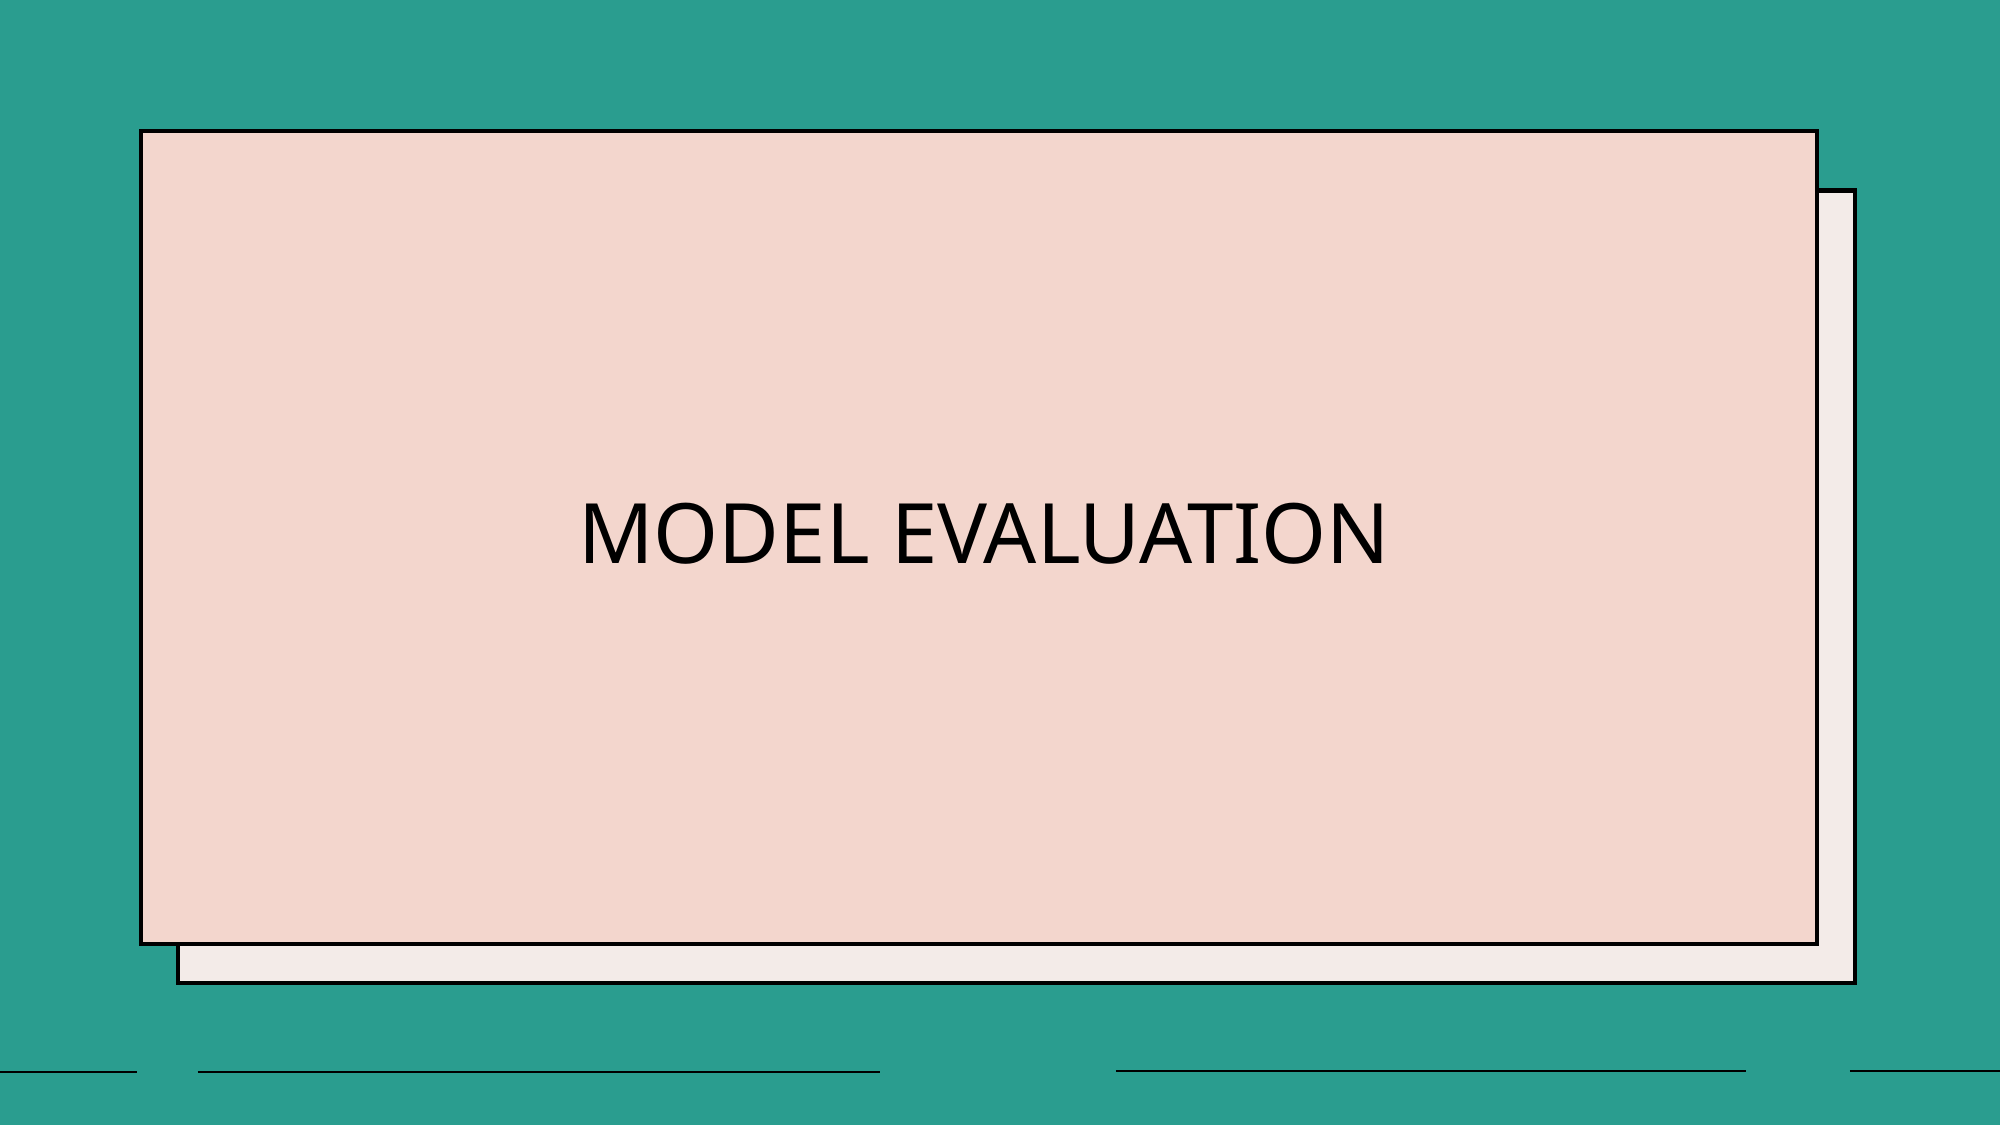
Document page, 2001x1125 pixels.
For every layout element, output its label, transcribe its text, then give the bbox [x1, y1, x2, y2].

title MODEL EVALUATION [168, 381, 1800, 693]
